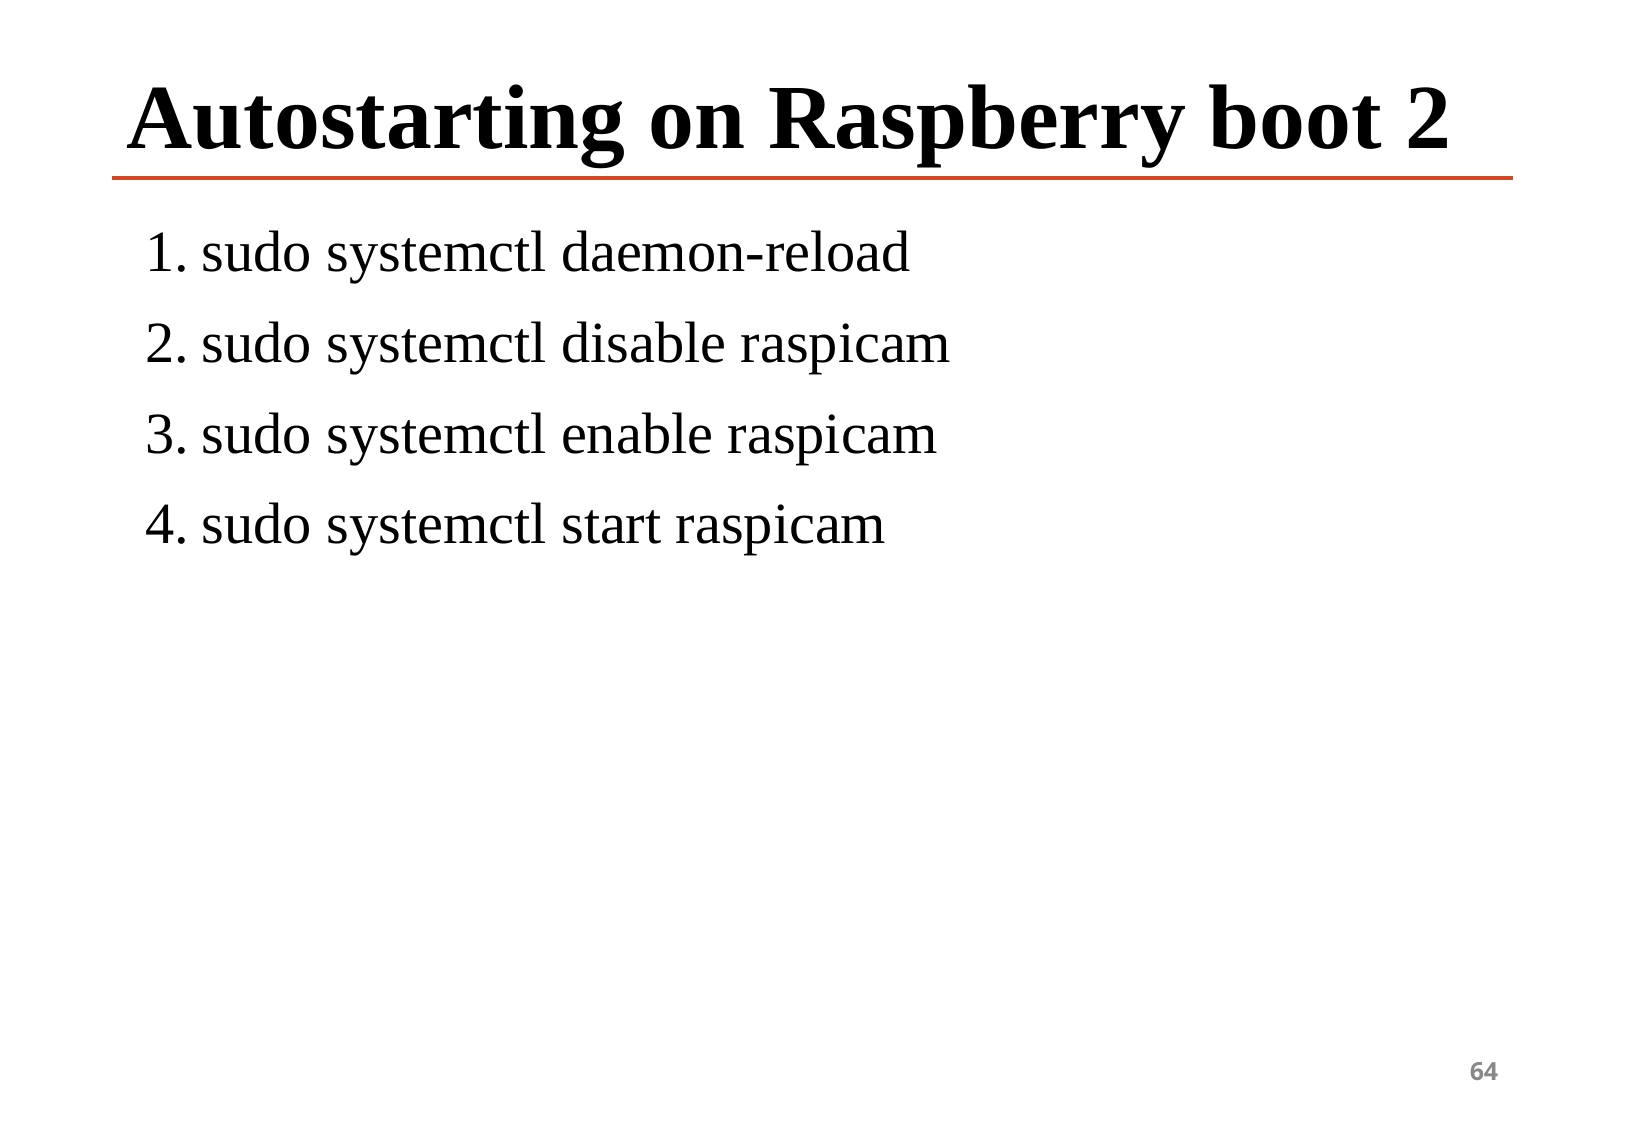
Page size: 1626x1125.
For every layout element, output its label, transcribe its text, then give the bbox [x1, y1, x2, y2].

slide_number 64 [1433, 1042, 1514, 1103]
title Autostarting on Raspberry boot 2 [111, 59, 1514, 179]
list sudo systemctl daemon-reload sudo systemctl disable raspicam sudo systemctl enable raspicam sudo systemctl start raspicam [111, 205, 1514, 1014]
